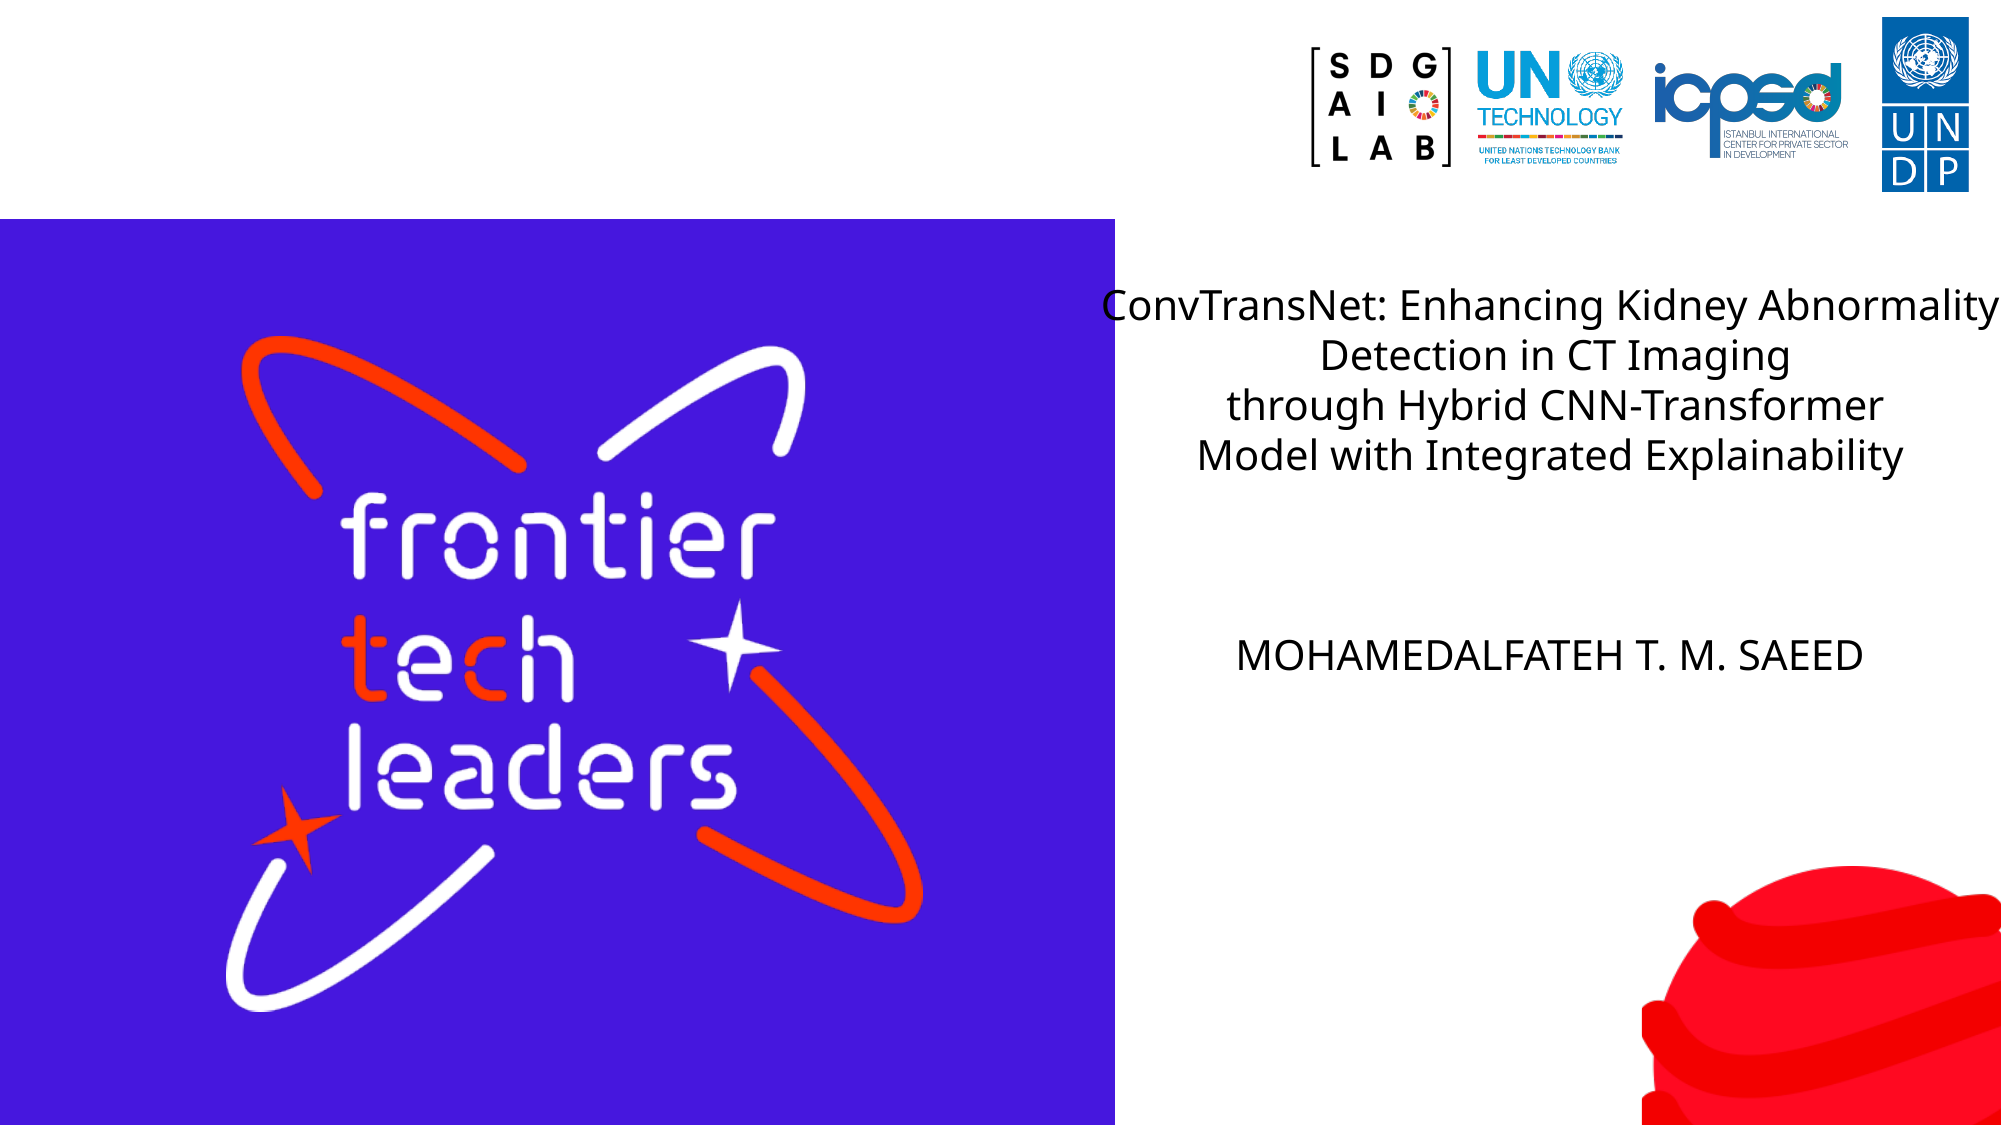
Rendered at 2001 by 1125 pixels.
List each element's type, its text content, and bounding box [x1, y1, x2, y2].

picture [1641, 866, 2001, 1125]
picture [1655, 63, 1848, 158]
picture [1306, 40, 1457, 168]
picture [1881, 16, 1969, 193]
picture [1471, 48, 1630, 170]
picture [226, 336, 923, 1013]
text_box ConvTransNet: Enhancing Kidney Abnormality Detection in CT Imaging through Hybrid CNN-Transformer Model with Integrated Explainability MOHAMEDALFATEH T. M. SAEED [1093, 271, 2000, 687]
text_box [0, 220, 1115, 1125]
picture [1804, 84, 1830, 111]
